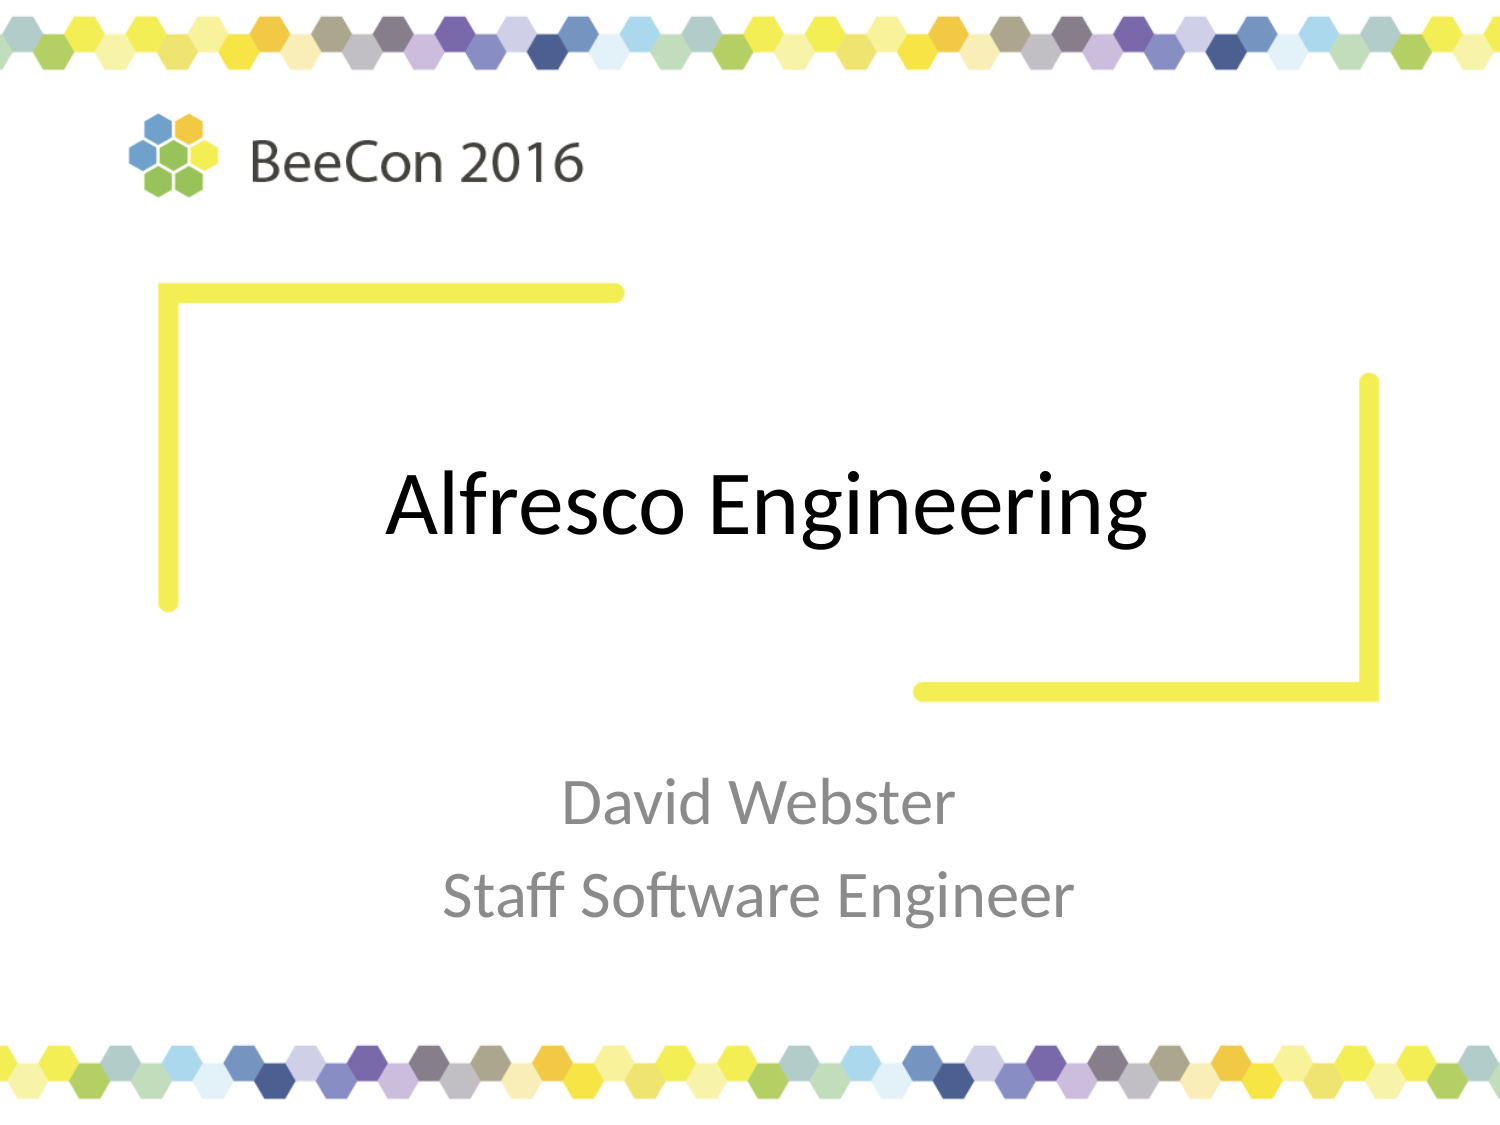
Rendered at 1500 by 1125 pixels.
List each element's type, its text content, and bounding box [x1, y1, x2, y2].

subtitle David Webster Staff Software Engineer [234, 750, 1285, 1008]
picture [0, 0, 1500, 1125]
title Alfresco Engineering [281, 339, 1254, 657]
